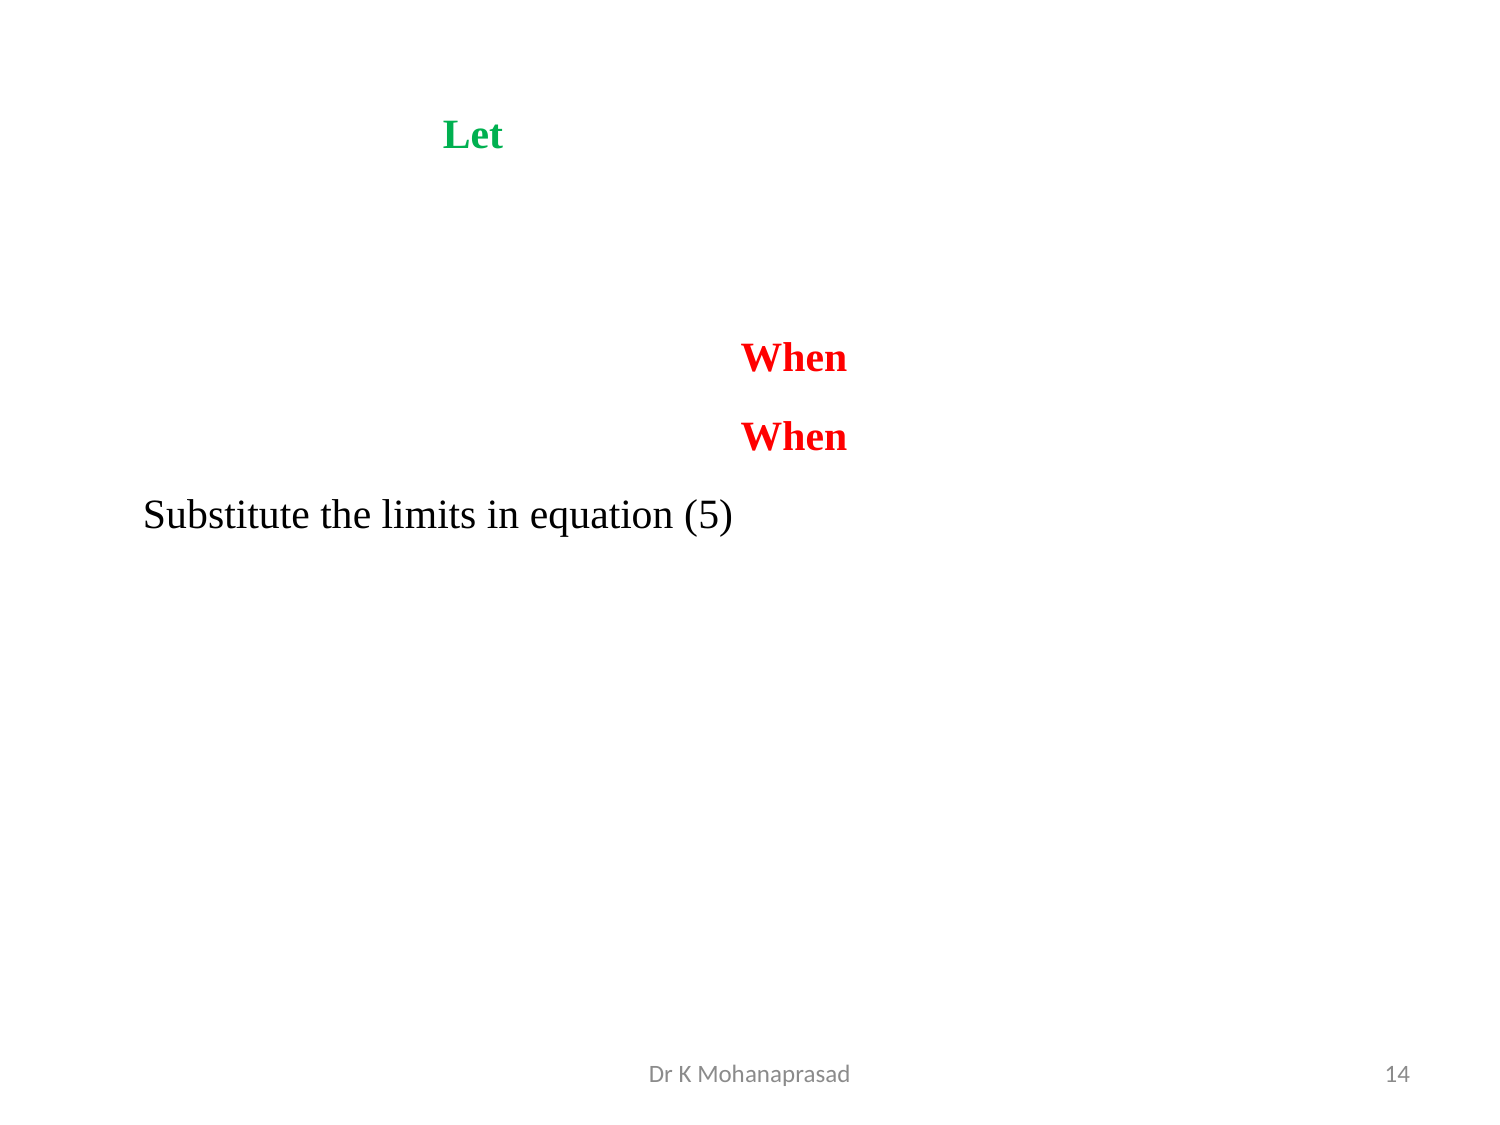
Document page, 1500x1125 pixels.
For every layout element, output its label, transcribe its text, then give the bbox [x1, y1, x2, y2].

slide_number 14 [1074, 1042, 1425, 1103]
footer Dr K Mohanaprasad [512, 1042, 988, 1103]
